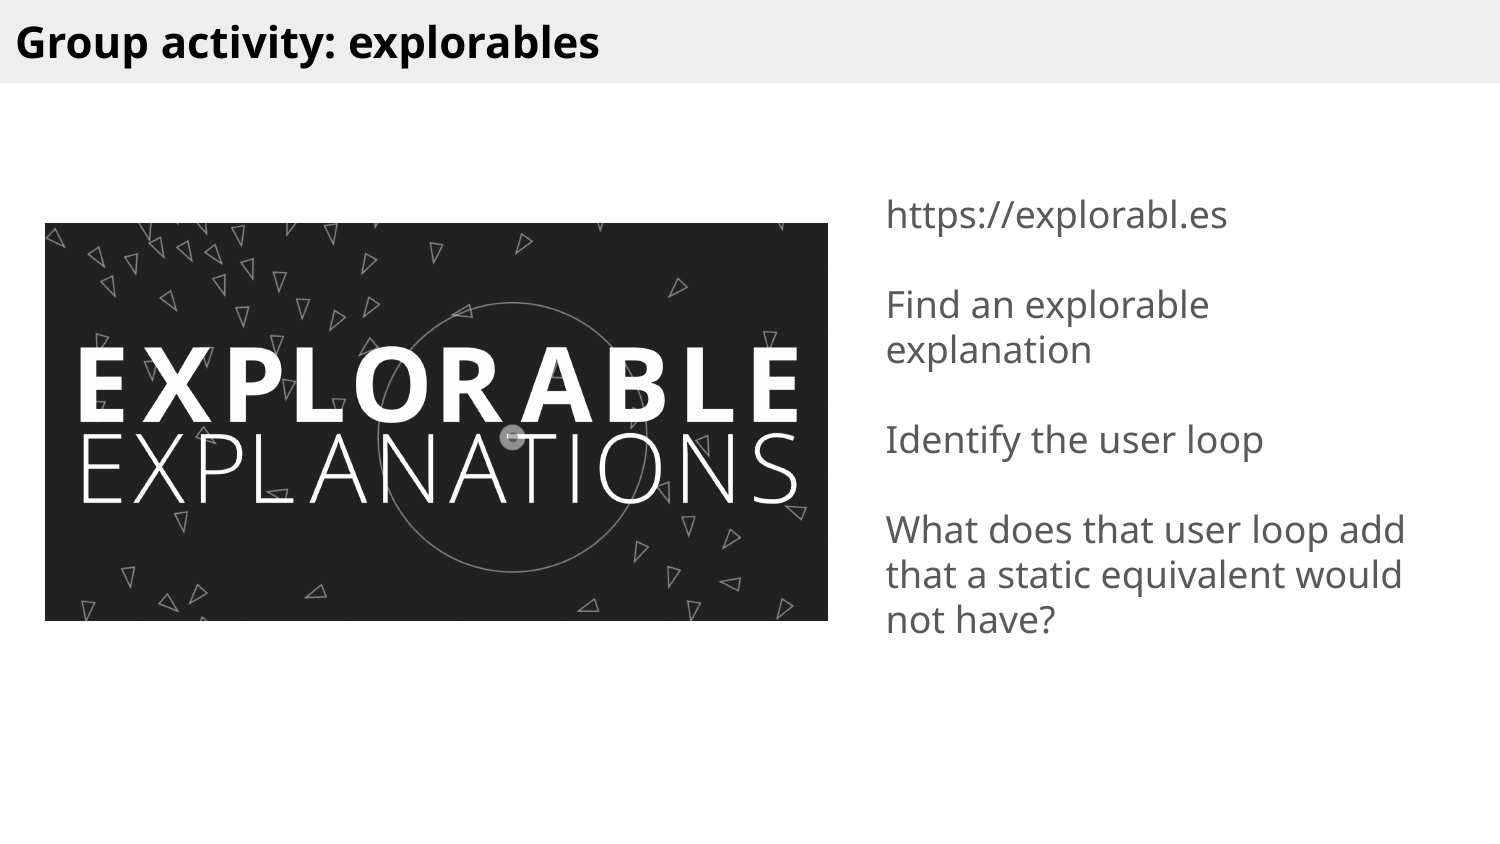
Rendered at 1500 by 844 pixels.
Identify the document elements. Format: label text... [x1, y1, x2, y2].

text_box [0, 0, 1500, 84]
picture [44, 223, 828, 621]
text_box https://explorabl.es Find an explorable explanation Identify the user loop What does that user loop add that a static equivalent would not have? [870, 176, 1429, 678]
text_box Group activity: explorables [0, 0, 1480, 83]
